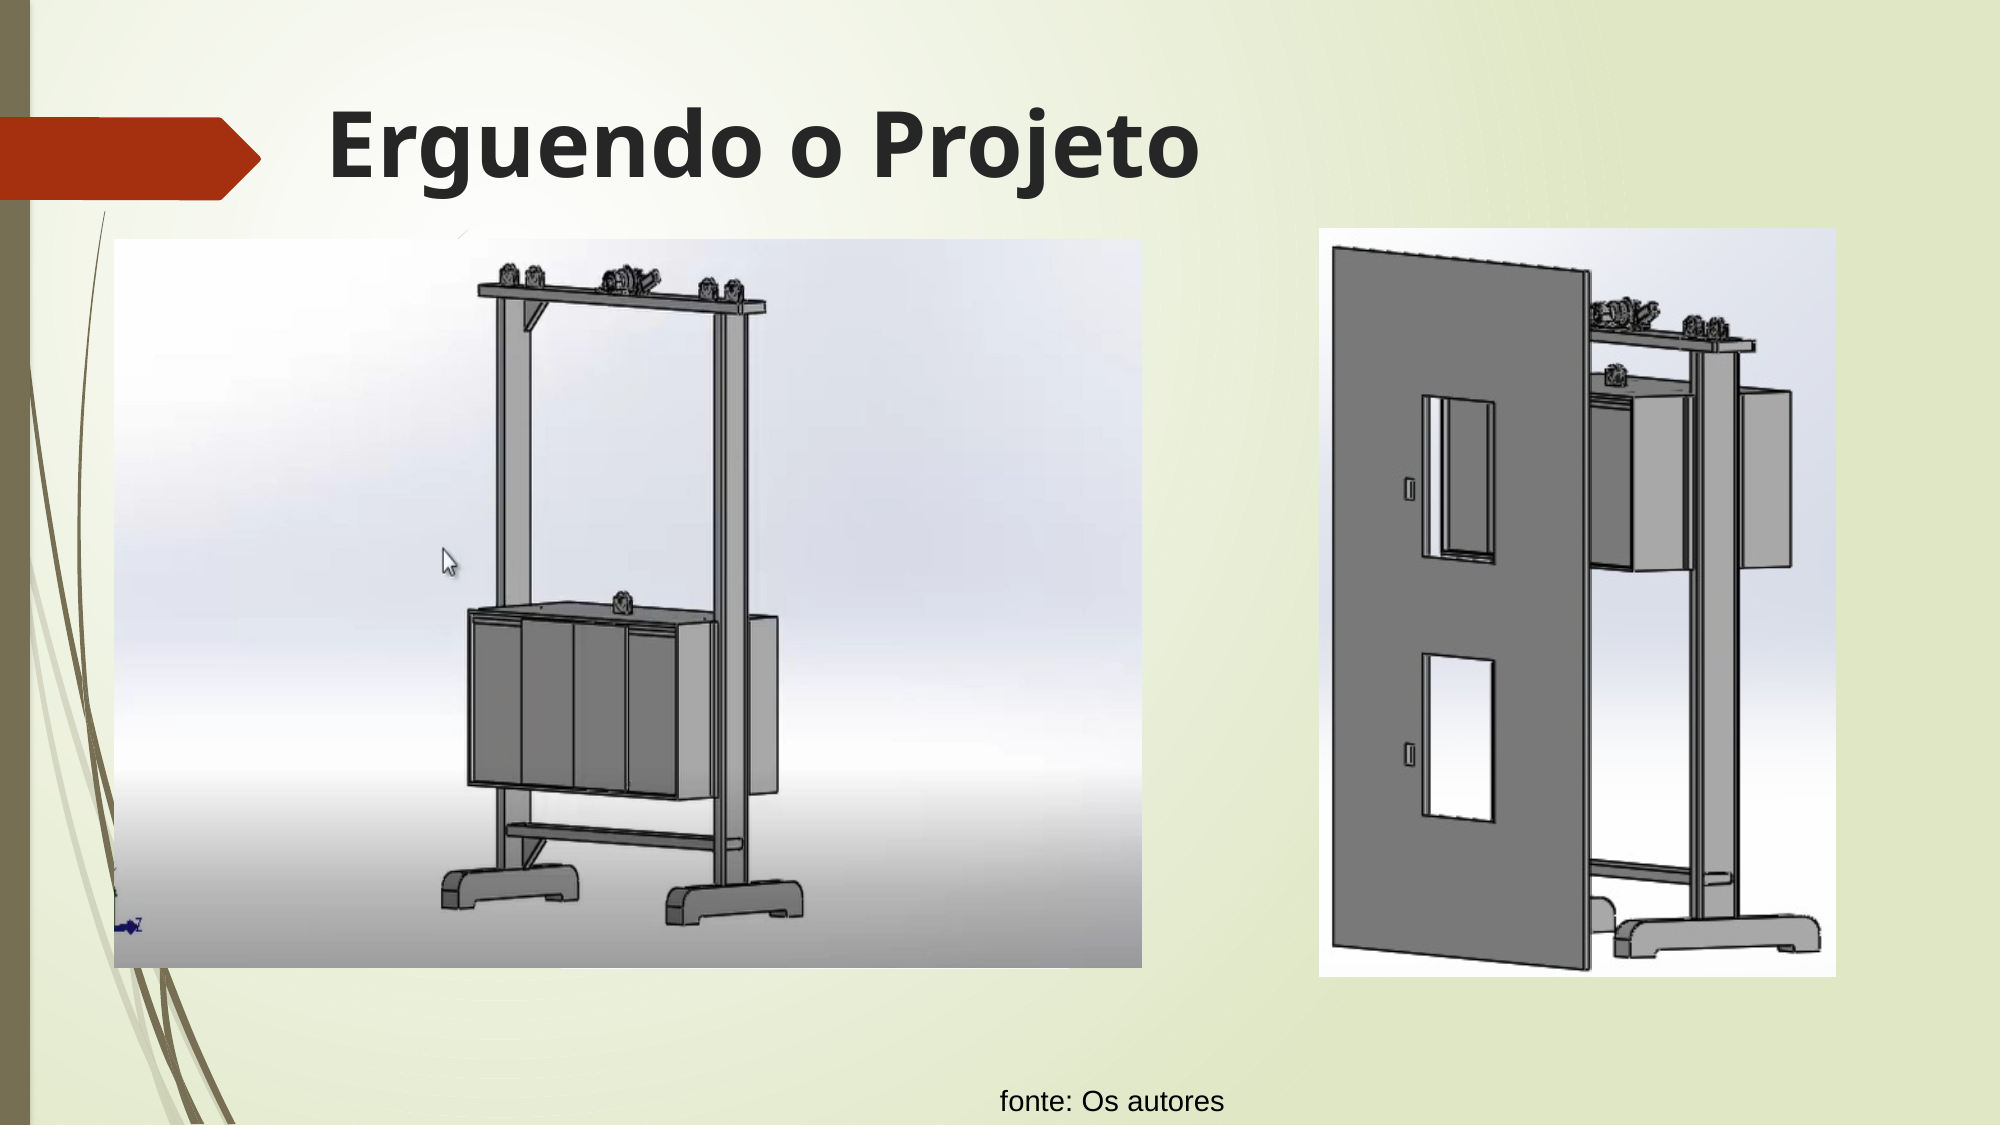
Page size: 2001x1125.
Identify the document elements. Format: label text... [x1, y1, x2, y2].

title Erguendo o Projeto [310, 77, 1827, 296]
picture [1319, 228, 1837, 977]
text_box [113, 238, 1143, 969]
text_box fonte: Os autores [605, 1074, 1620, 1125]
